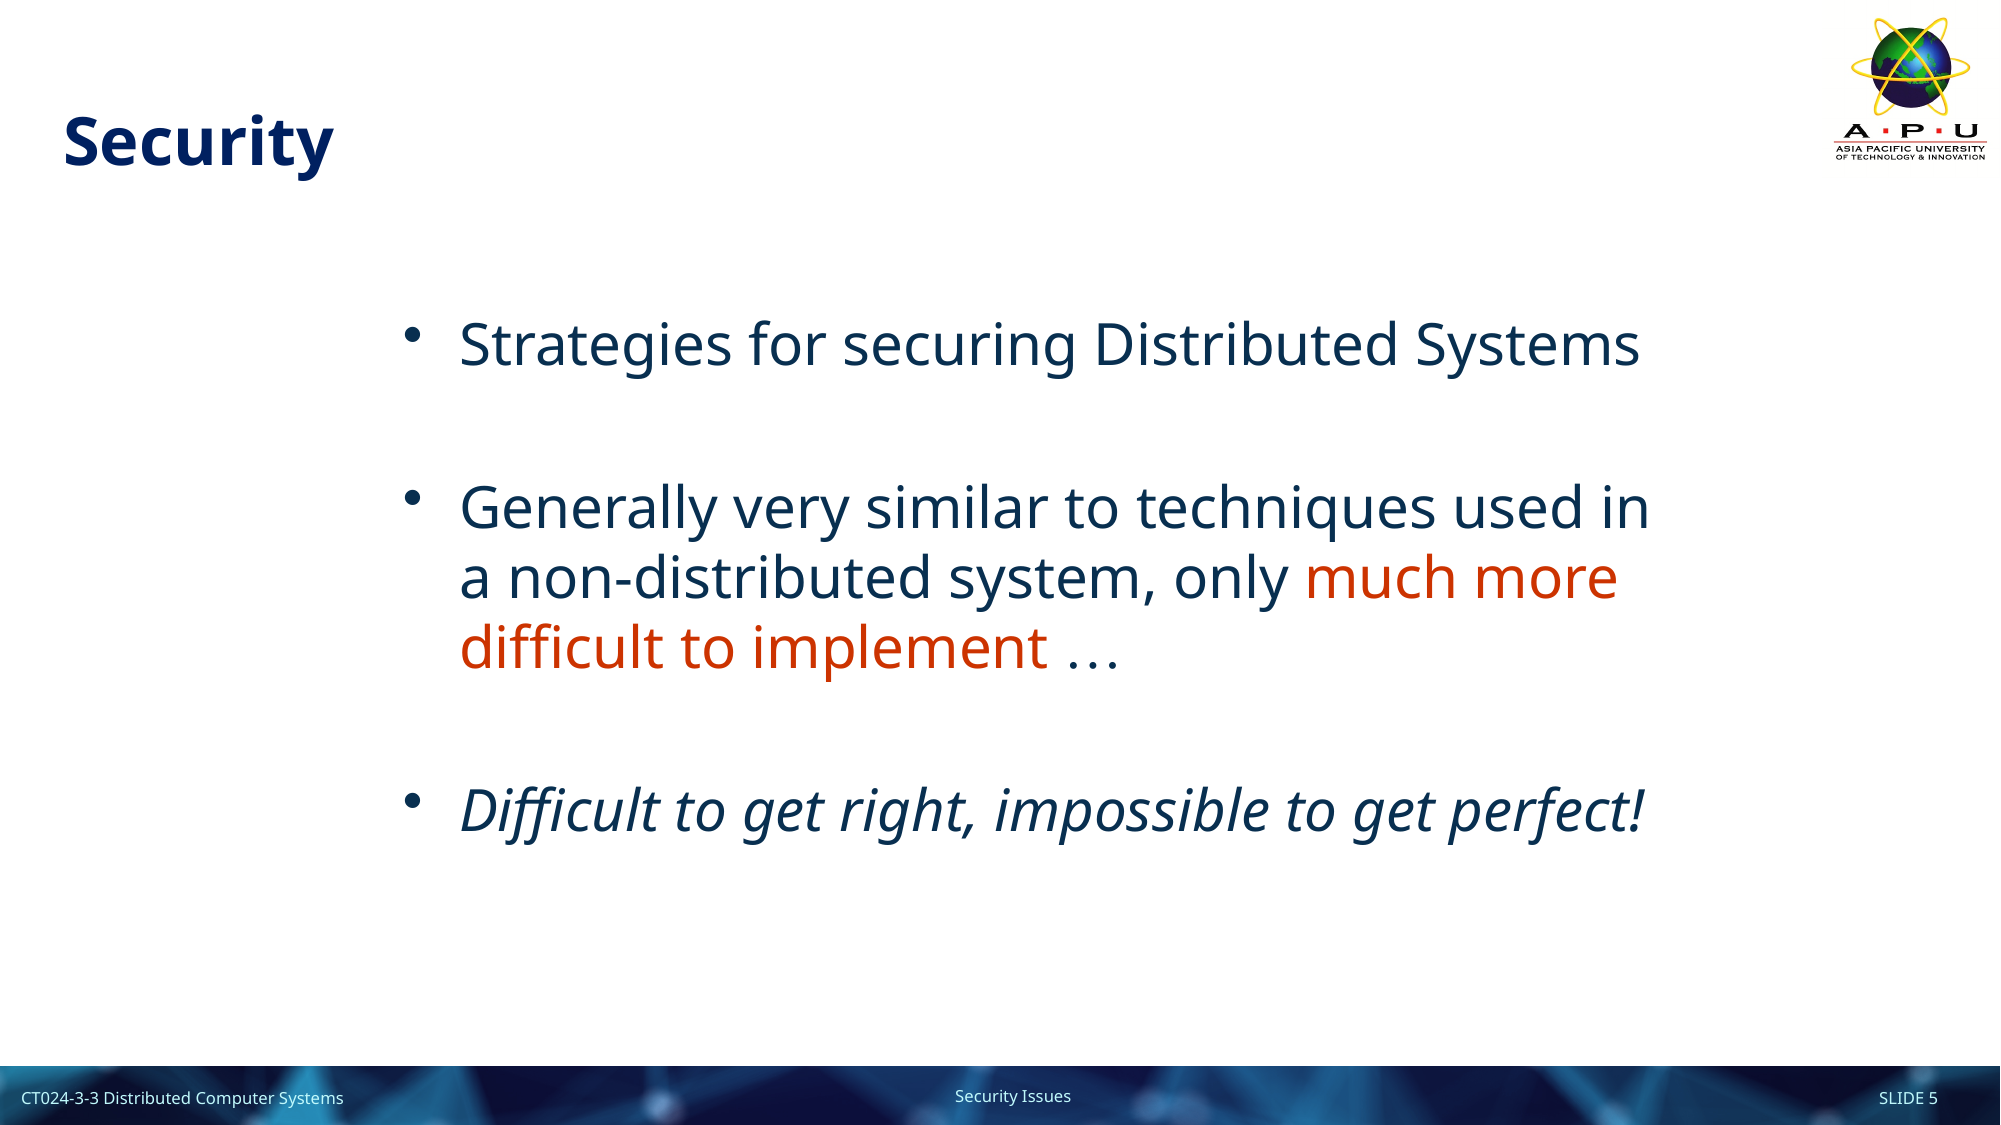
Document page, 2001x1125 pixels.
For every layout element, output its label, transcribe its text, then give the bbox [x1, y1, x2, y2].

picture [0, 1066, 2000, 1125]
picture [1822, 0, 2000, 178]
list Strategies for securing Distributed Systems Generally very similar to techniques used in a non-distributed system, only much more difficult to implement … Difficult to get right, impossible to get perfect! [387, 299, 1702, 1014]
title Security [48, 45, 1764, 233]
